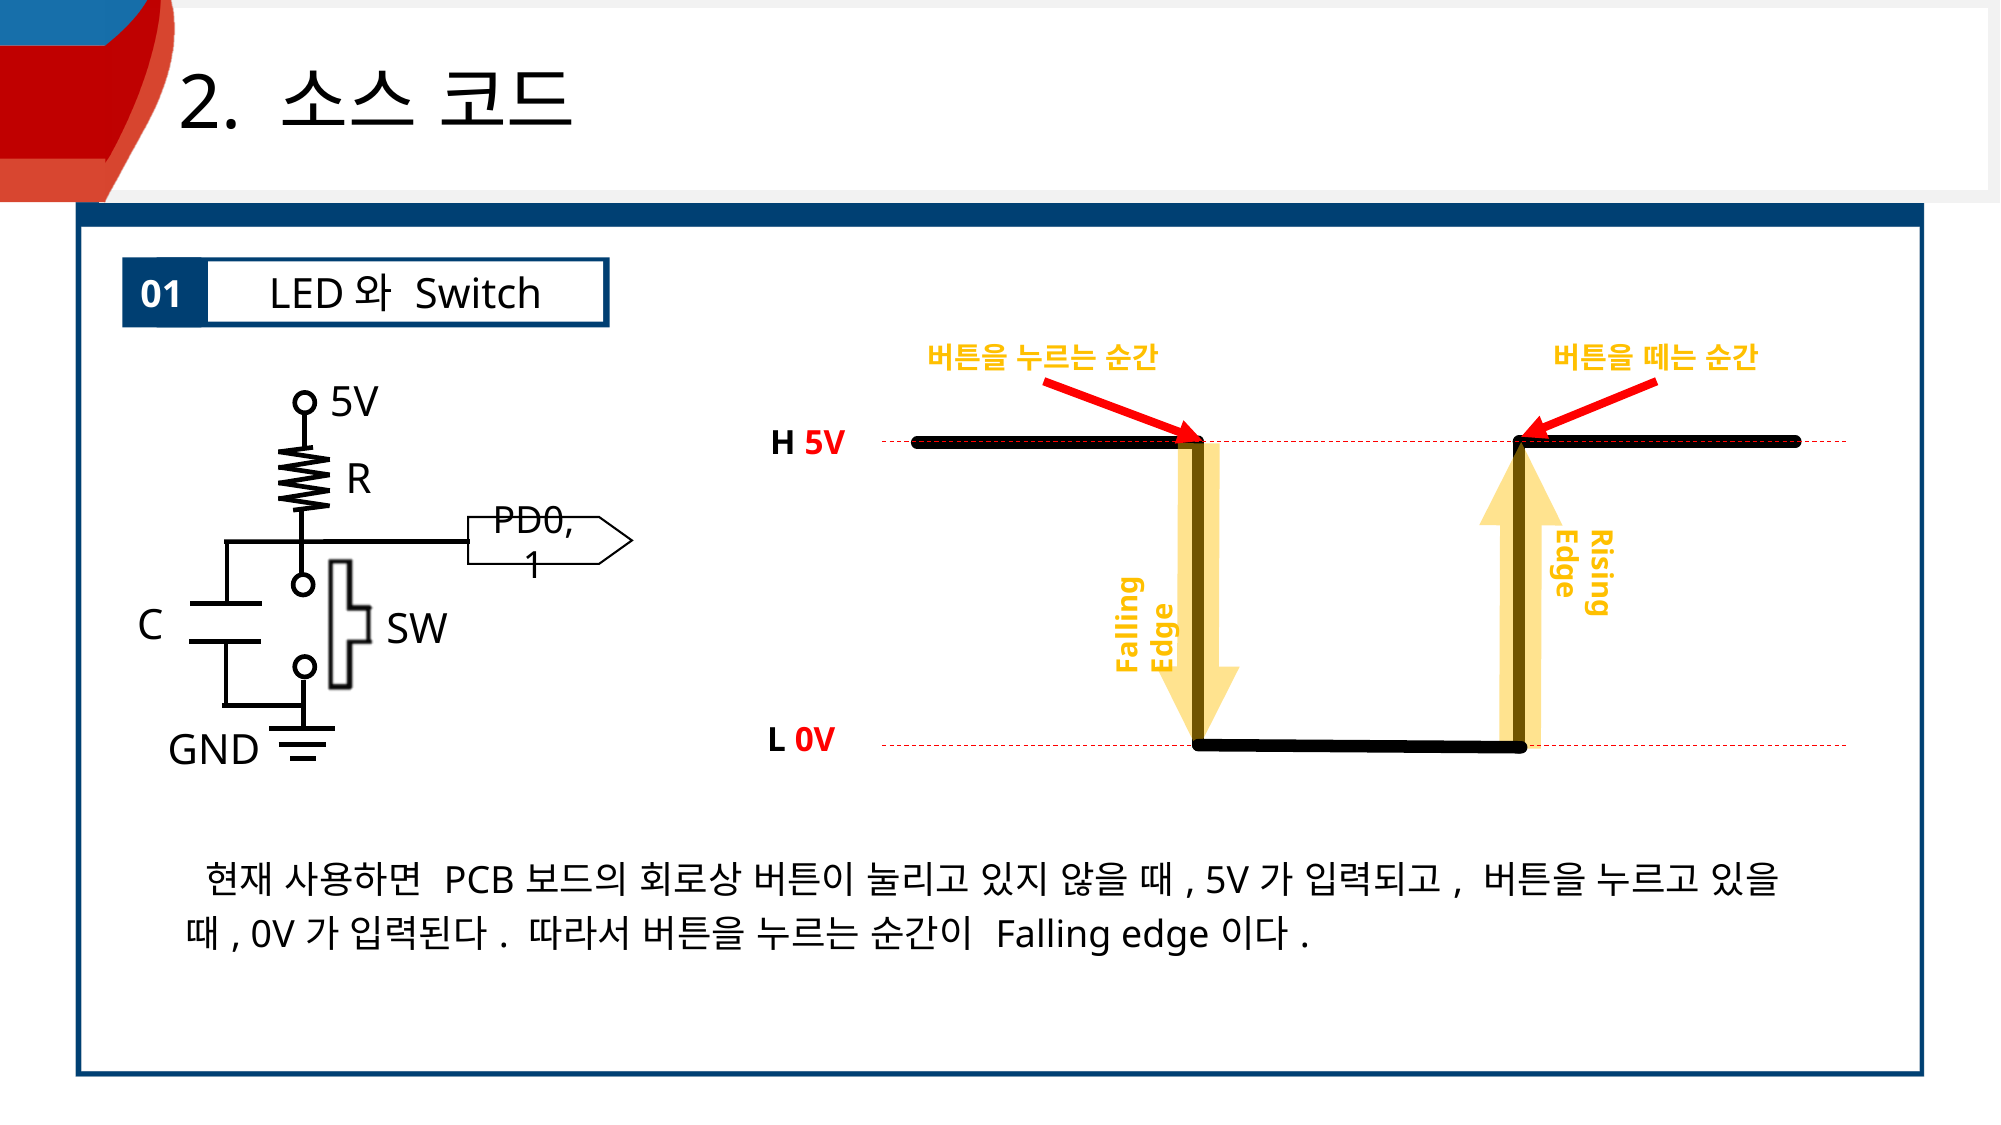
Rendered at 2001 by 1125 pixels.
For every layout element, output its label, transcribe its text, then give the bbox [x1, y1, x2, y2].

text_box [0, 0, 184, 203]
text_box 2. 소스 코드 [184, 0, 1995, 198]
text_box [80, 226, 1921, 1072]
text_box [122, 377, 632, 770]
text_box [75, 201, 1925, 1078]
table_header 현재 사용하면 PCB보드의 회로상 버튼이 눌리고 있지 않을 때, 5V가 입력되고, 버튼을 누르고 있을 때, 0V가 입력된다. 따라서 버튼을 누르는 순간이 Falling edge이다. [172, 843, 1828, 965]
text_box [747, 331, 1847, 767]
text_box 01 [121, 256, 202, 328]
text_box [156, 257, 610, 328]
